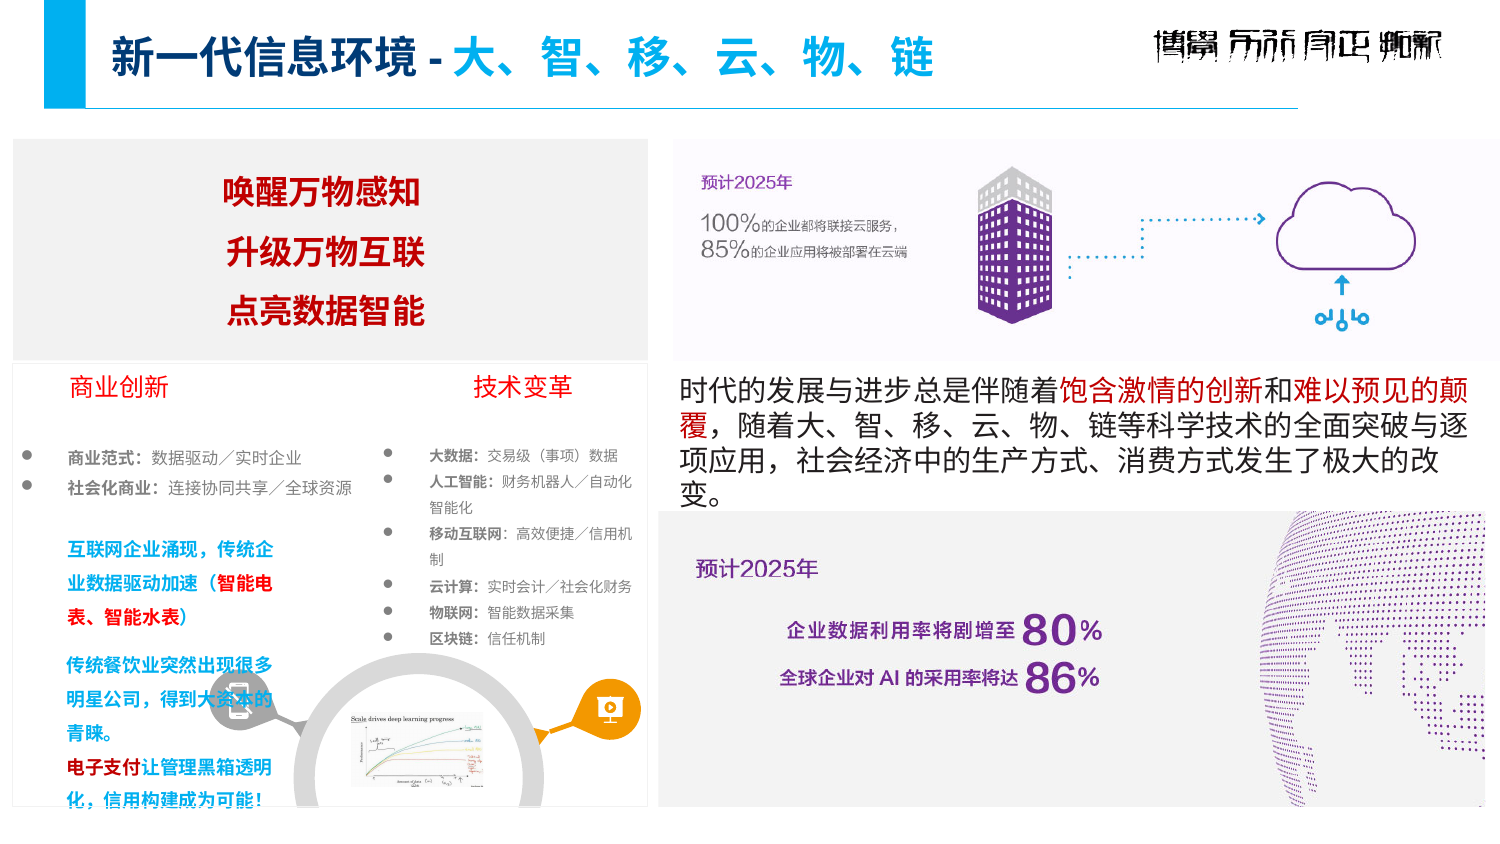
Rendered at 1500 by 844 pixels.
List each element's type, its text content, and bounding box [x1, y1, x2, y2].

text_box [11, 137, 650, 362]
title 新一代信息环境-大、智、移、云、物、链 [96, 16, 994, 96]
picture [1139, 24, 1462, 69]
picture [672, 139, 1500, 361]
picture [658, 510, 1486, 808]
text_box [5, 363, 651, 822]
text_box 唤醒万物感知 升级万物互联 点亮数据智能 [18, 143, 636, 338]
text_box 时代的发展与进步总是伴随着饱含激情的创新和难以预见的颠覆，随着大、智、移、云、物、链等科学技术的全面突破与逐项应用，社会经济中的生产方式、消费方式发生了极大的改变。 [664, 364, 1486, 510]
